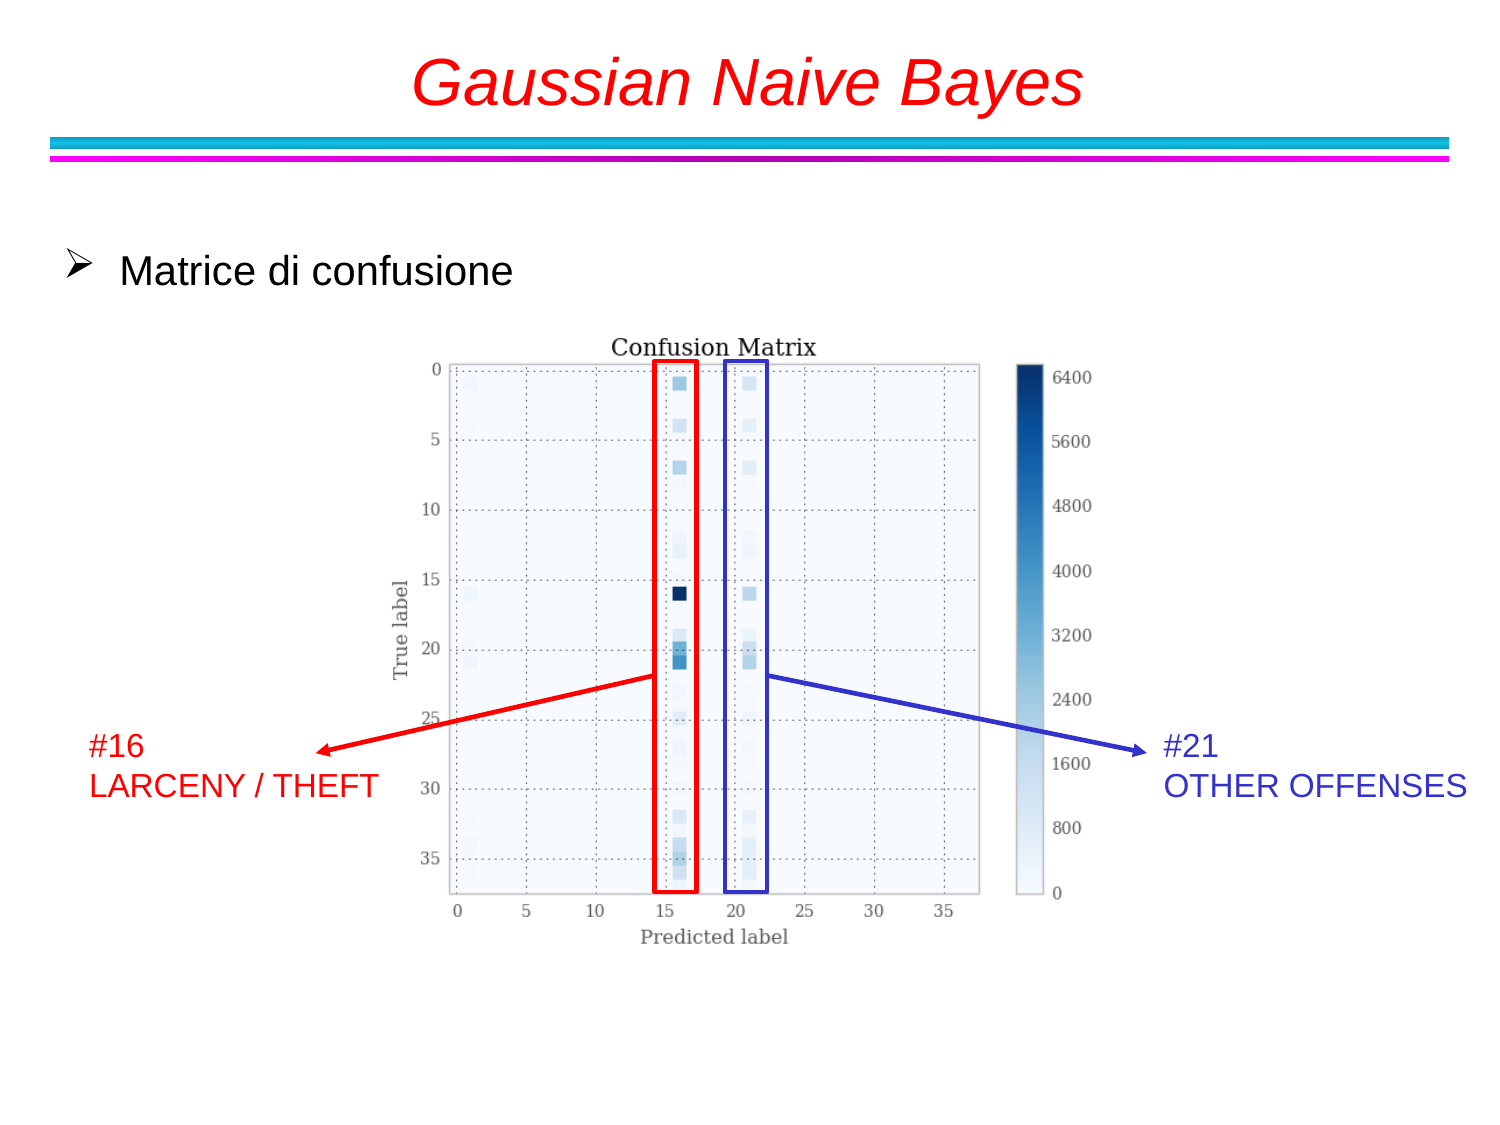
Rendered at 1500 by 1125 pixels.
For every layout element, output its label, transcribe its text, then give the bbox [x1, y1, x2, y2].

text_box Matrice di confusione [48, 236, 1450, 302]
text_box Gaussian Naive Bayes [48, 31, 1450, 127]
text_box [315, 674, 657, 754]
picture [349, 302, 1149, 951]
text_box #16 LARCENY / THEFT [74, 717, 344, 812]
text_box #21 OTHER OFFENSES [1153, 717, 1484, 812]
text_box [764, 674, 1148, 754]
